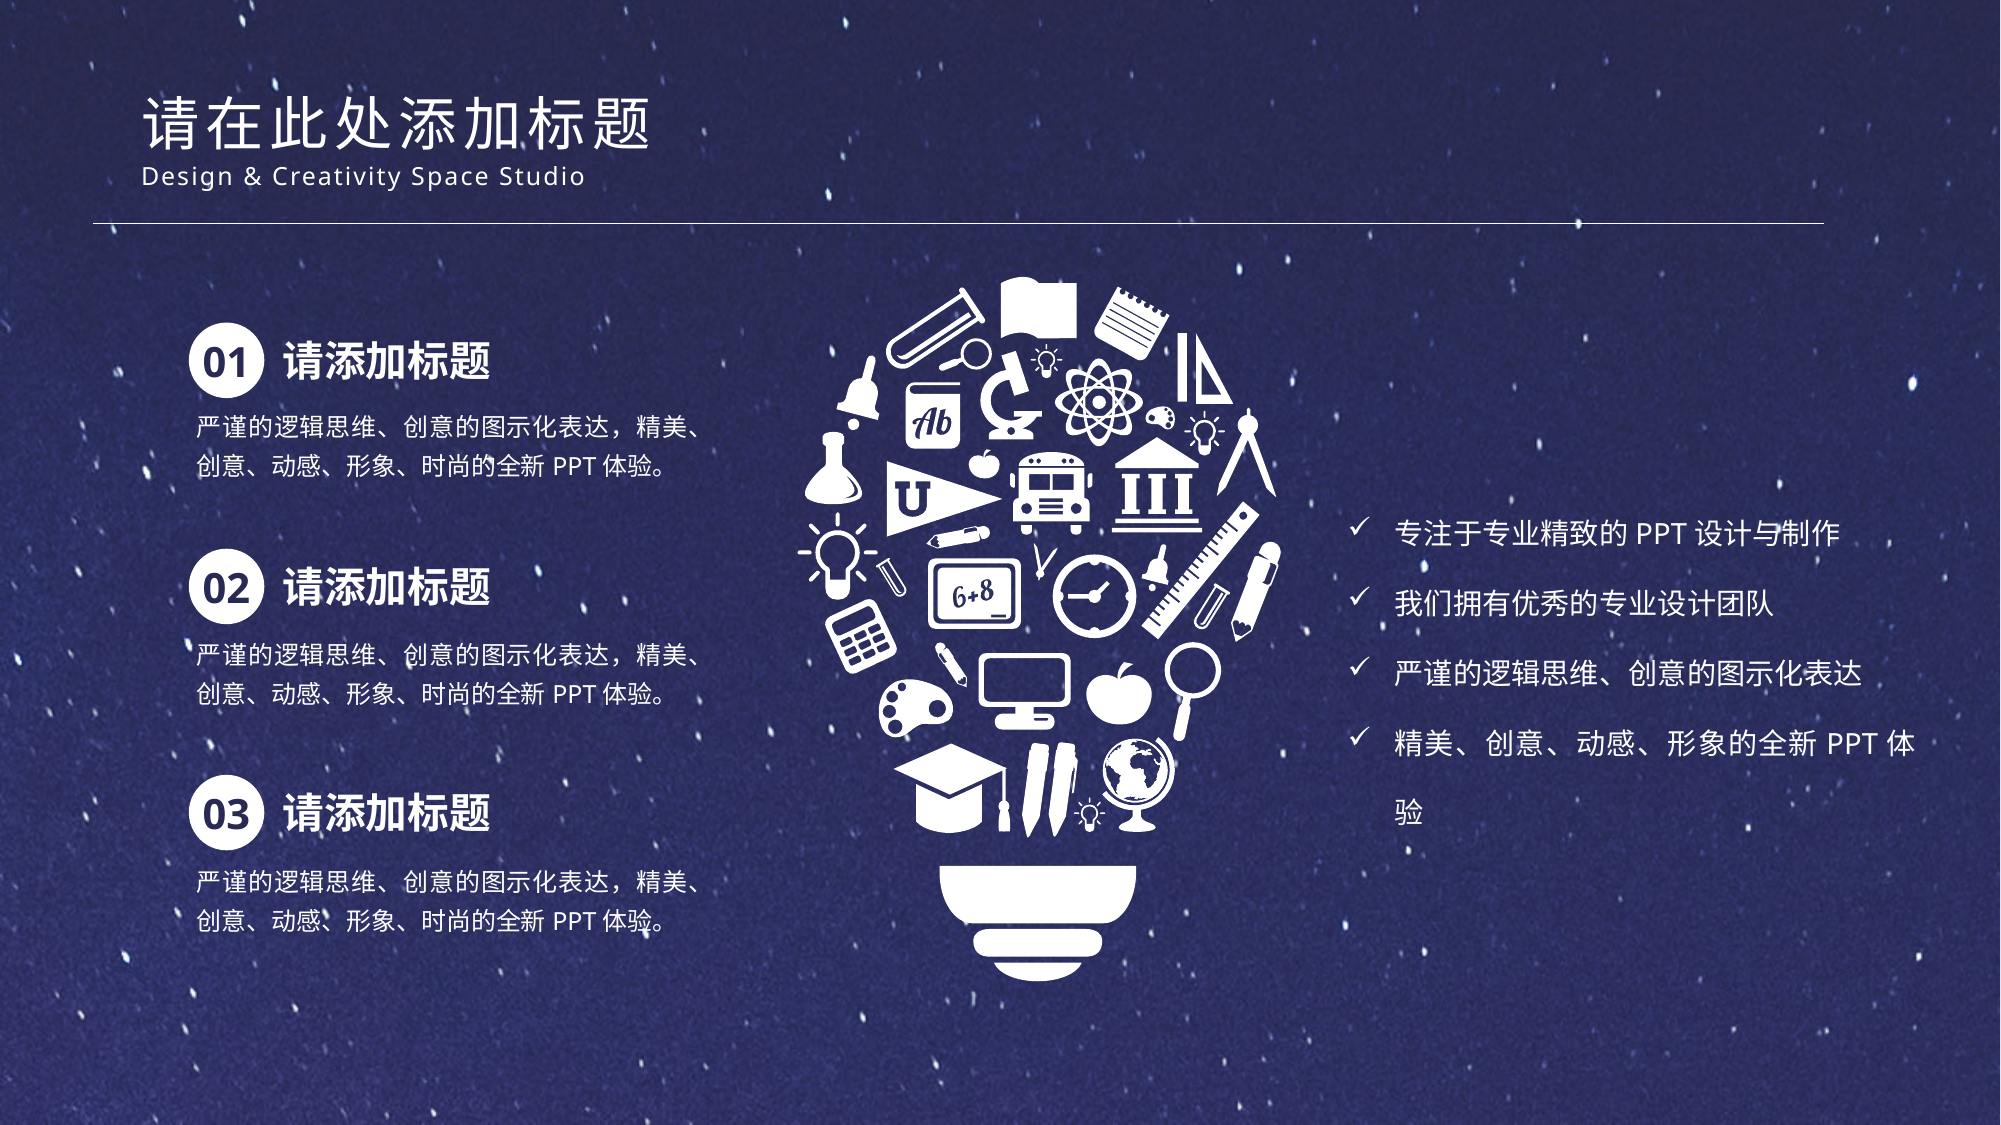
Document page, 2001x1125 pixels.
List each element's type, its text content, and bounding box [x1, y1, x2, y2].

text_box 严谨的逻辑思维、创意的图示化表达，精美、创意、动感、形象、时尚的全新PPT体验。 [181, 622, 729, 716]
text_box 请添加标题 [267, 779, 507, 845]
text_box 请添加标题 [267, 553, 507, 619]
text_box 请添加标题 [267, 327, 507, 393]
text_box 03 [187, 773, 266, 850]
picture [0, 0, 2001, 1125]
text_box 专注于专业精致的PPT设计与制作 我们拥有优秀的专业设计团队 严谨的逻辑思维、创意的图示化表达 精美、创意、动感、形象的全新PPT体验 [1332, 472, 1931, 838]
list 请在此处添加标题 [126, 79, 1175, 152]
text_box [797, 269, 1283, 982]
text_box 01 [187, 321, 266, 395]
text_box 严谨的逻辑思维、创意的图示化表达，精美、创意、动感、形象、时尚的全新PPT体验。 [181, 850, 729, 943]
text_box 02 [187, 547, 266, 622]
list Design & Creativity Space Studio [126, 152, 1175, 202]
text_box 严谨的逻辑思维、创意的图示化表达，精美、创意、动感、形象、时尚的全新PPT体验。 [181, 395, 729, 489]
